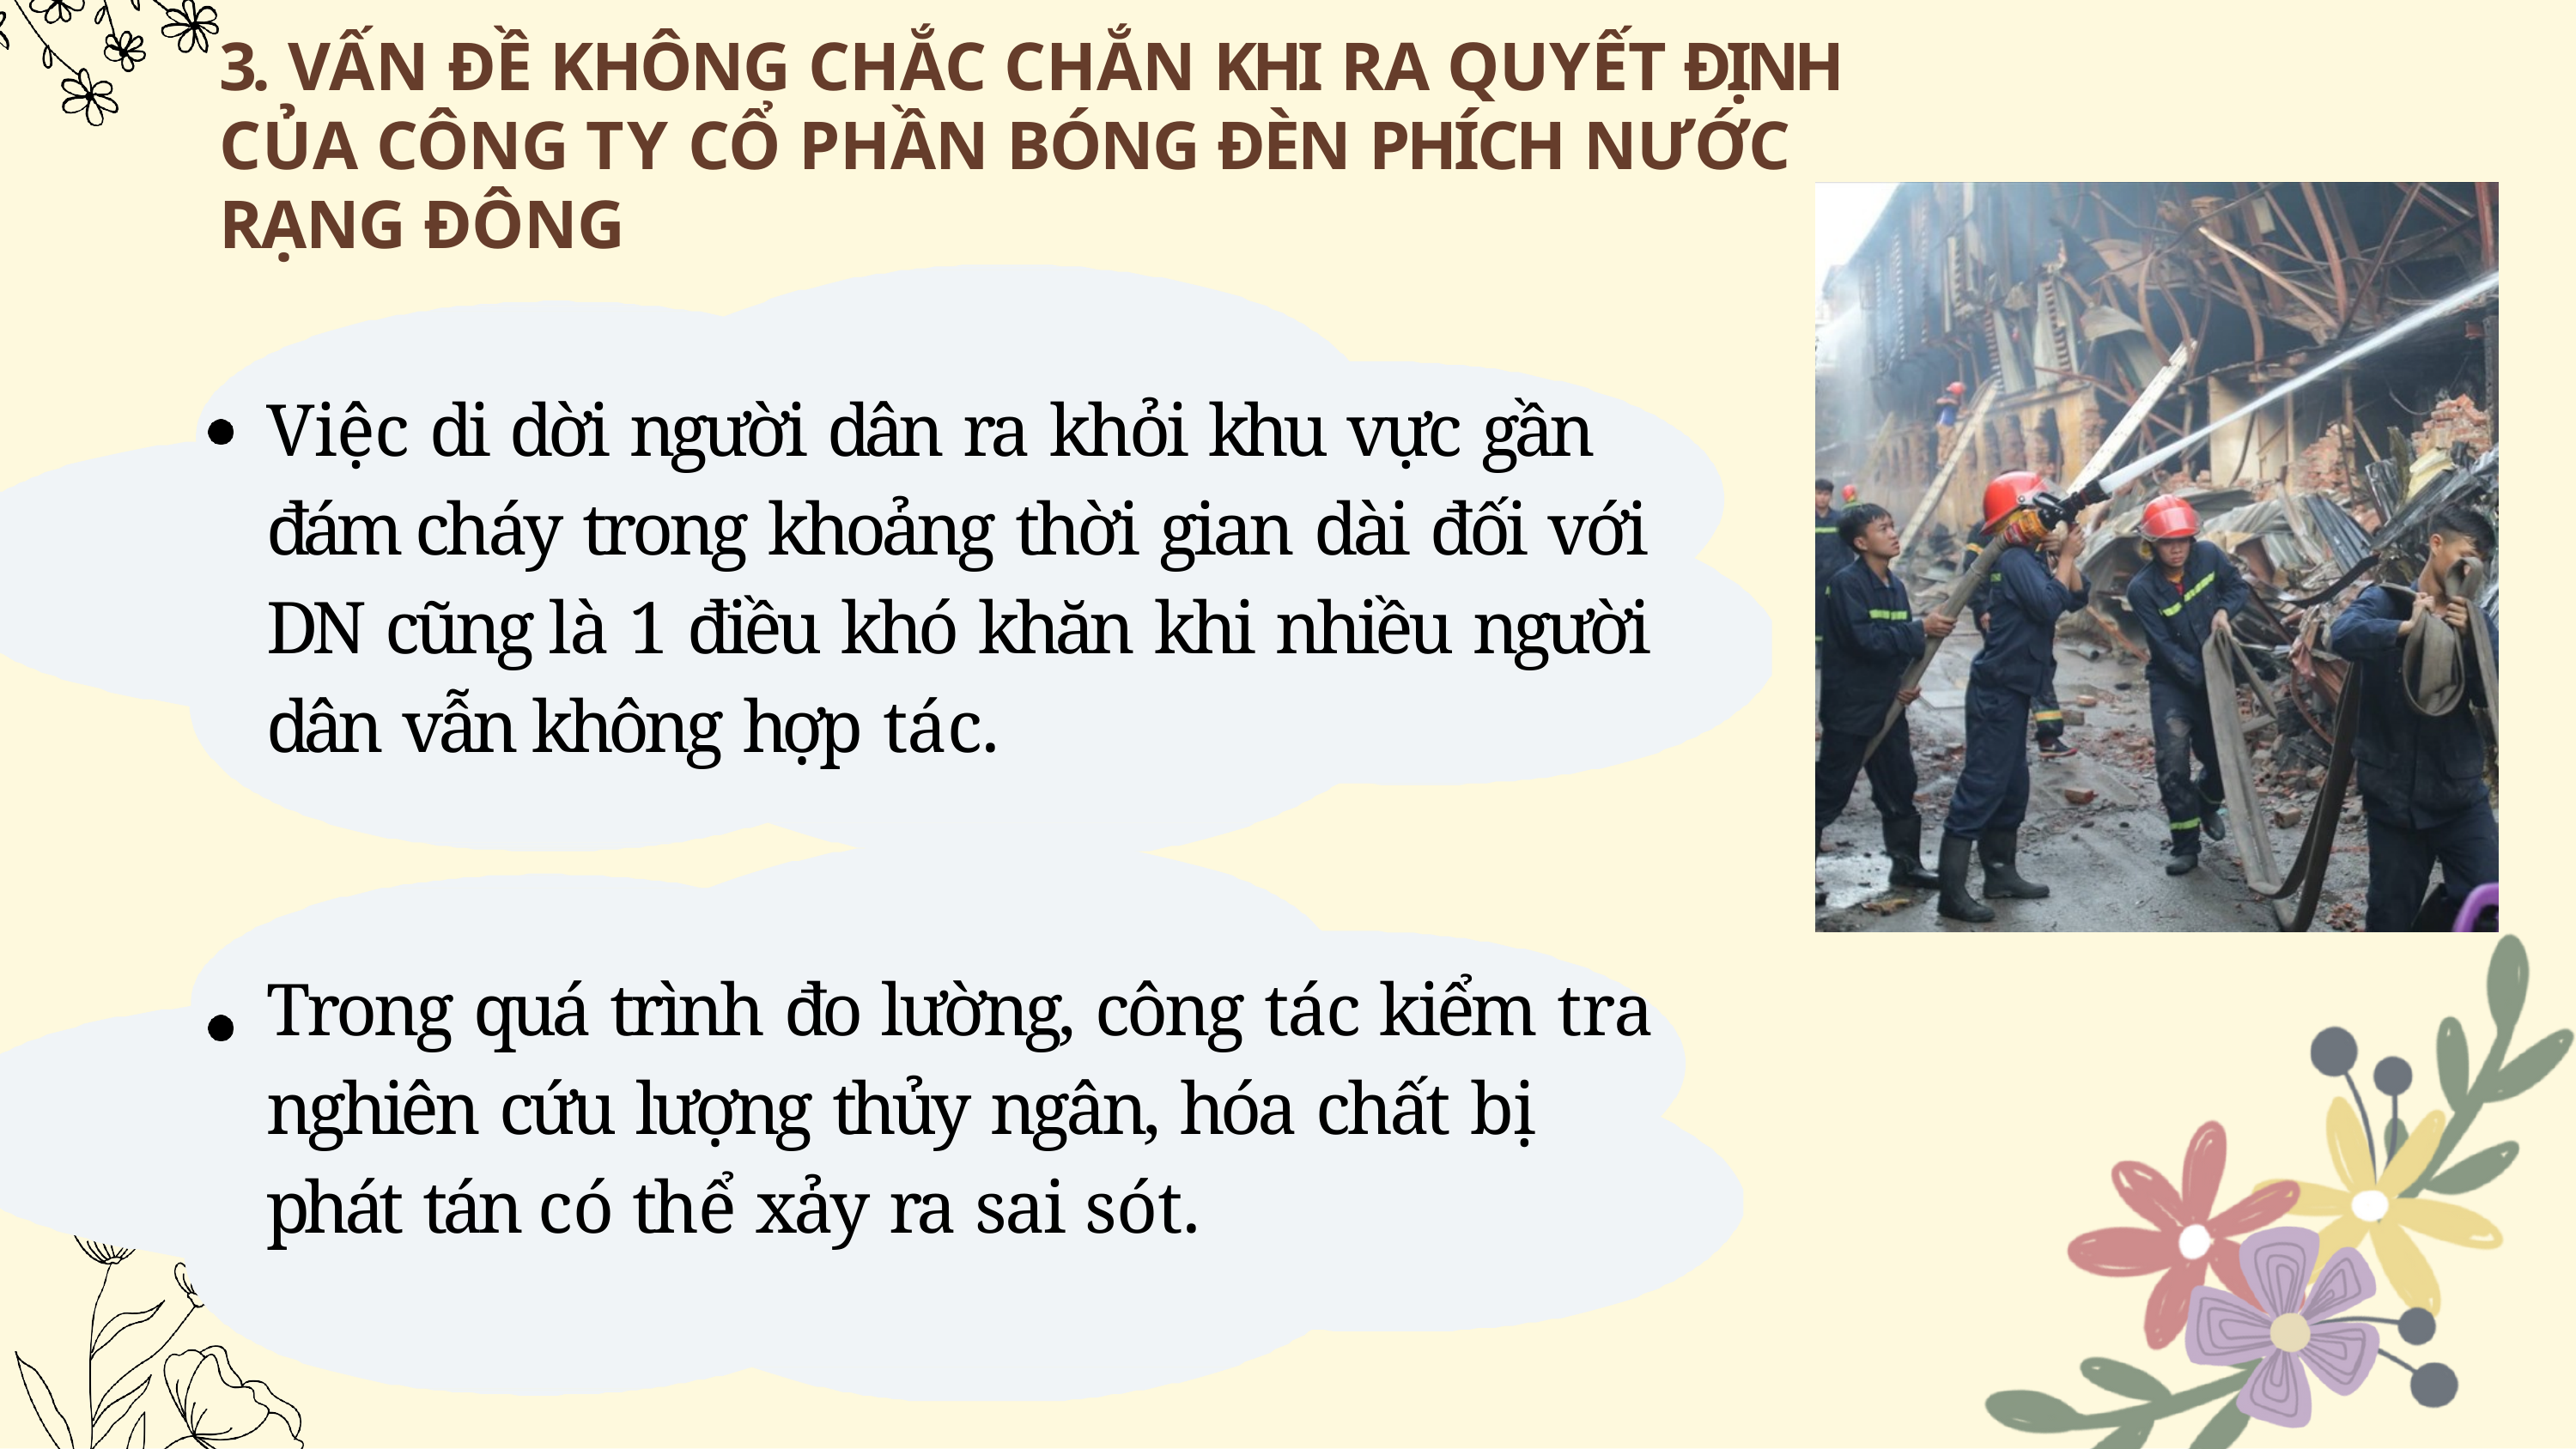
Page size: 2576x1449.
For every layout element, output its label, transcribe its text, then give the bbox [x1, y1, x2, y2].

picture [1815, 181, 2576, 1449]
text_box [0, 839, 1744, 1402]
title 3. VẤN ĐỀ KHÔNG CHẮC CHẮN KHI RA QUYẾT ĐỊNH CỦA CÔNG TY CỔ PHẦN BÓNG ĐÈN PHÍCH NƯỚC RẠNG ĐÔNG [217, 21, 1893, 267]
picture [151, 0, 219, 54]
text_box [0, 264, 1772, 853]
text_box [0, 0, 146, 127]
picture [14, 1402, 305, 1449]
